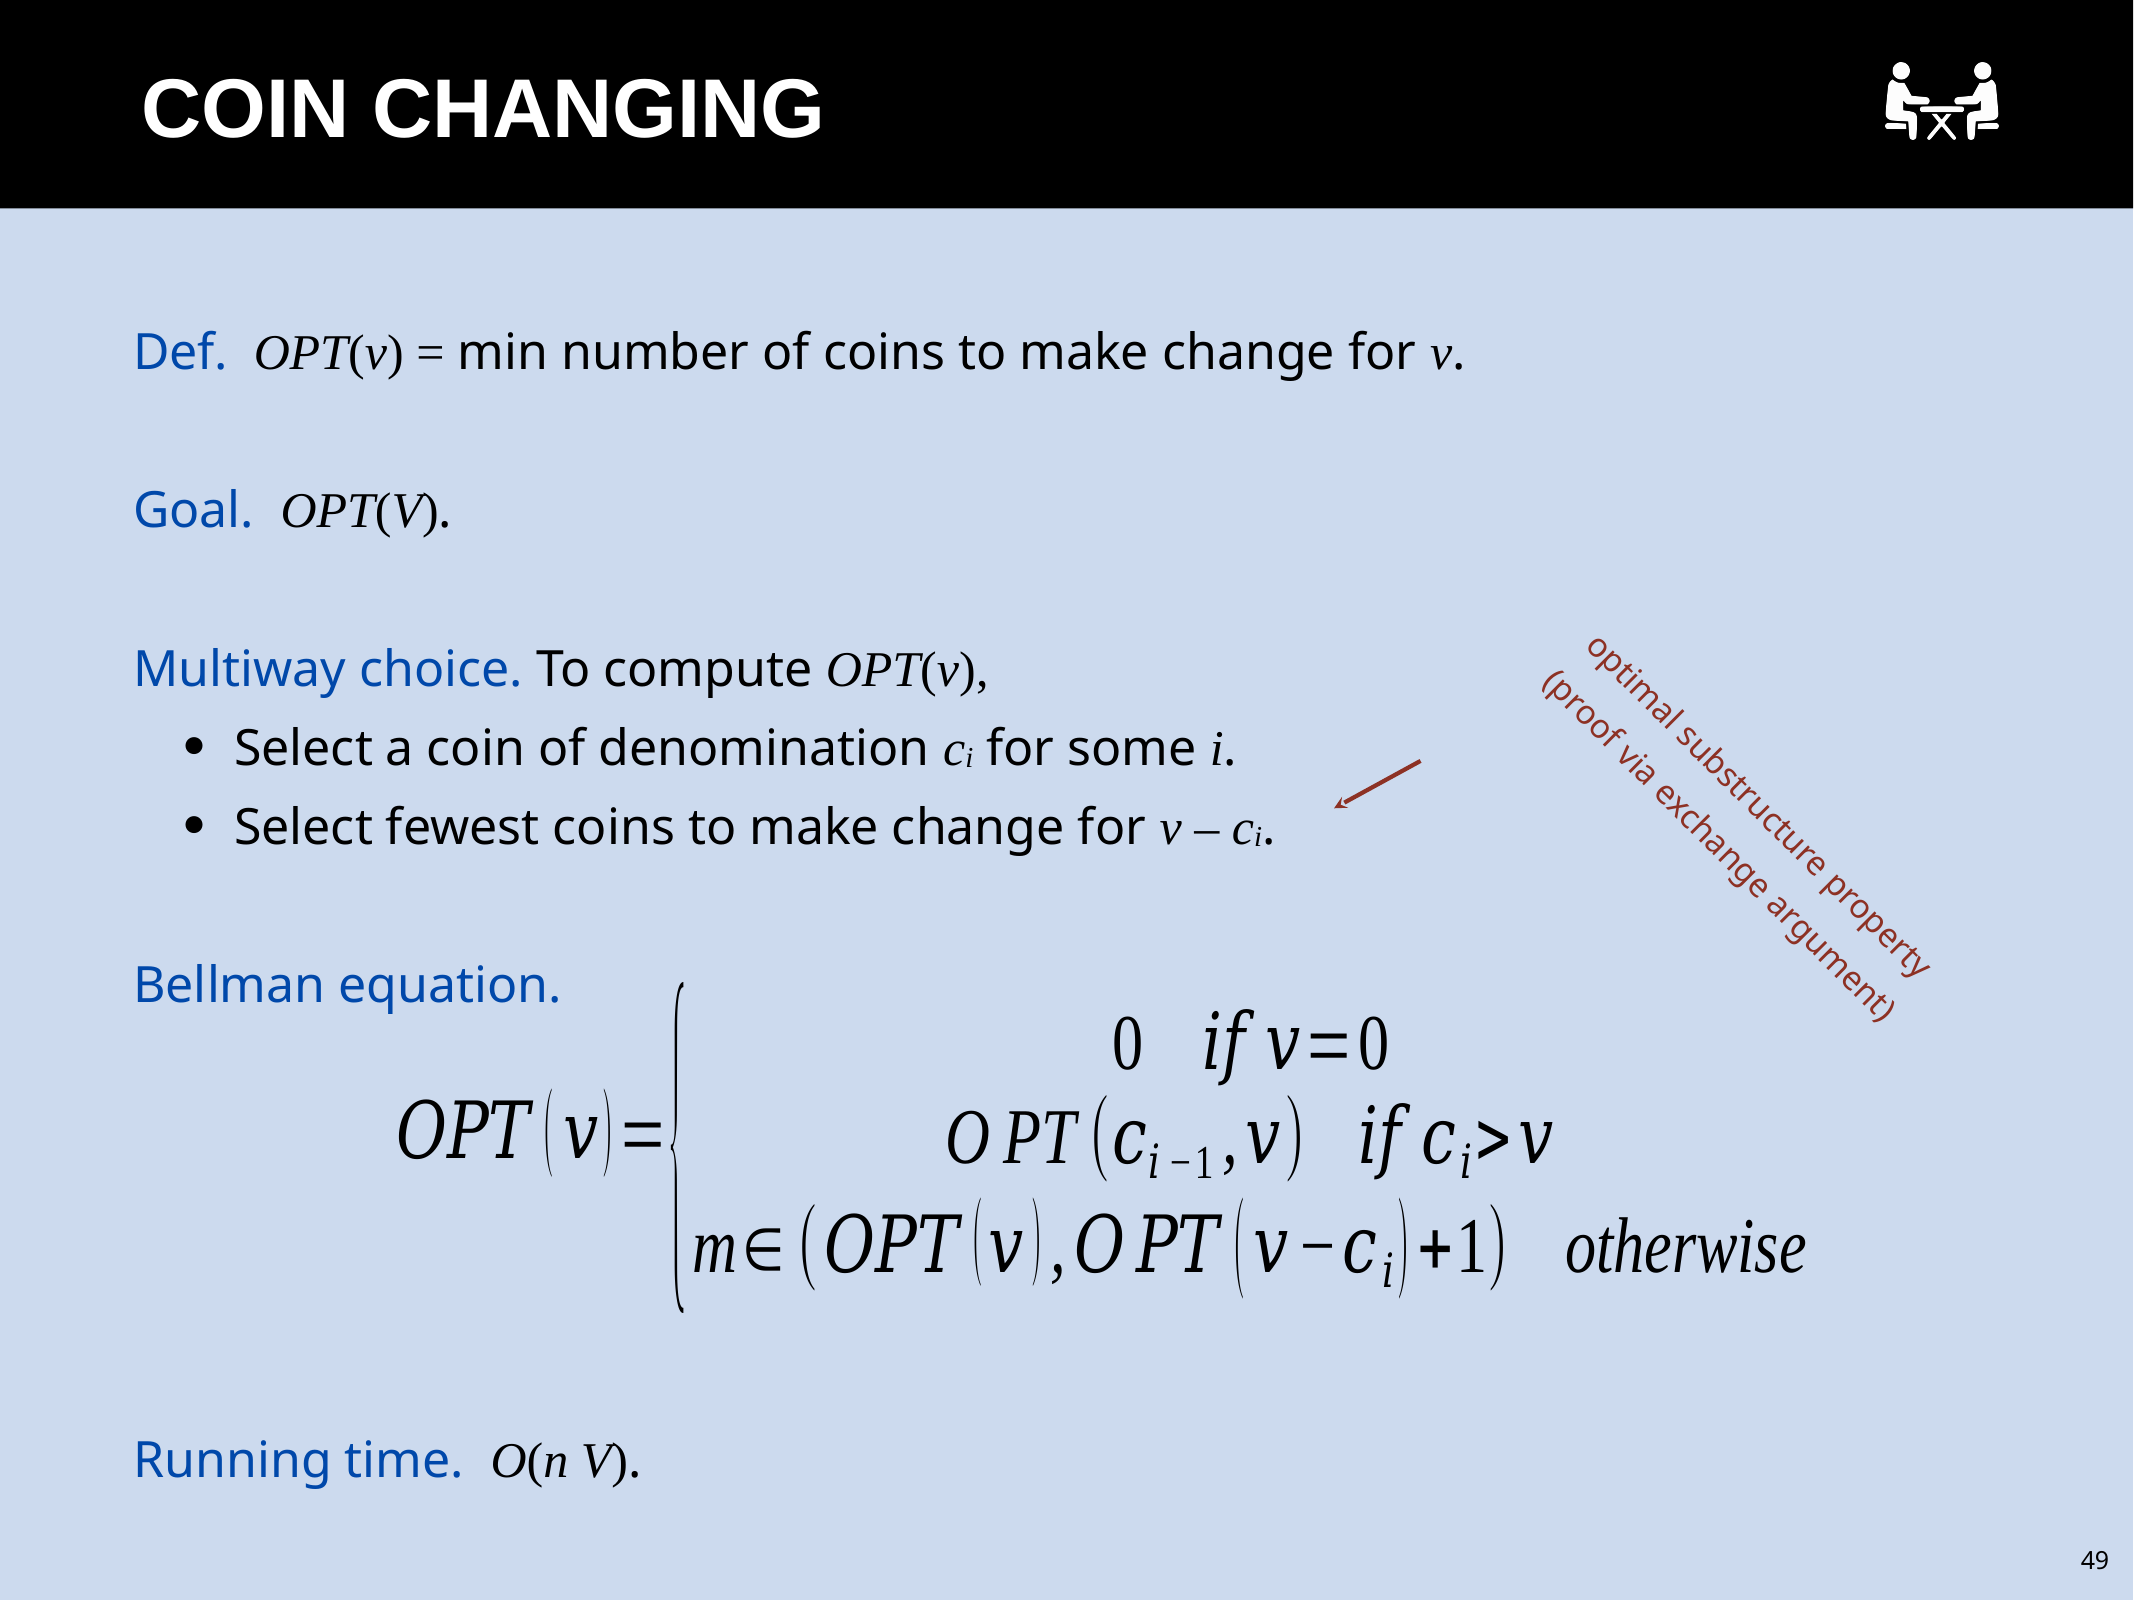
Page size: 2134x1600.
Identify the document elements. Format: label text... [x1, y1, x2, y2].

slide_number 49 [2071, 1538, 2119, 1586]
picture [1885, 62, 1999, 140]
title Coin changing [0, 0, 2134, 209]
list Def. OPT(v) = min number of coins to make change for v. Goal. OPT(V). Multiway choice. To compute OPT(v), Select a coin of denomination ci for some i. Select fewest coins to make change for v – ci. Bellman equation. Running time. O(n V). [132, 299, 2001, 1543]
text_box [1333, 675, 1891, 885]
